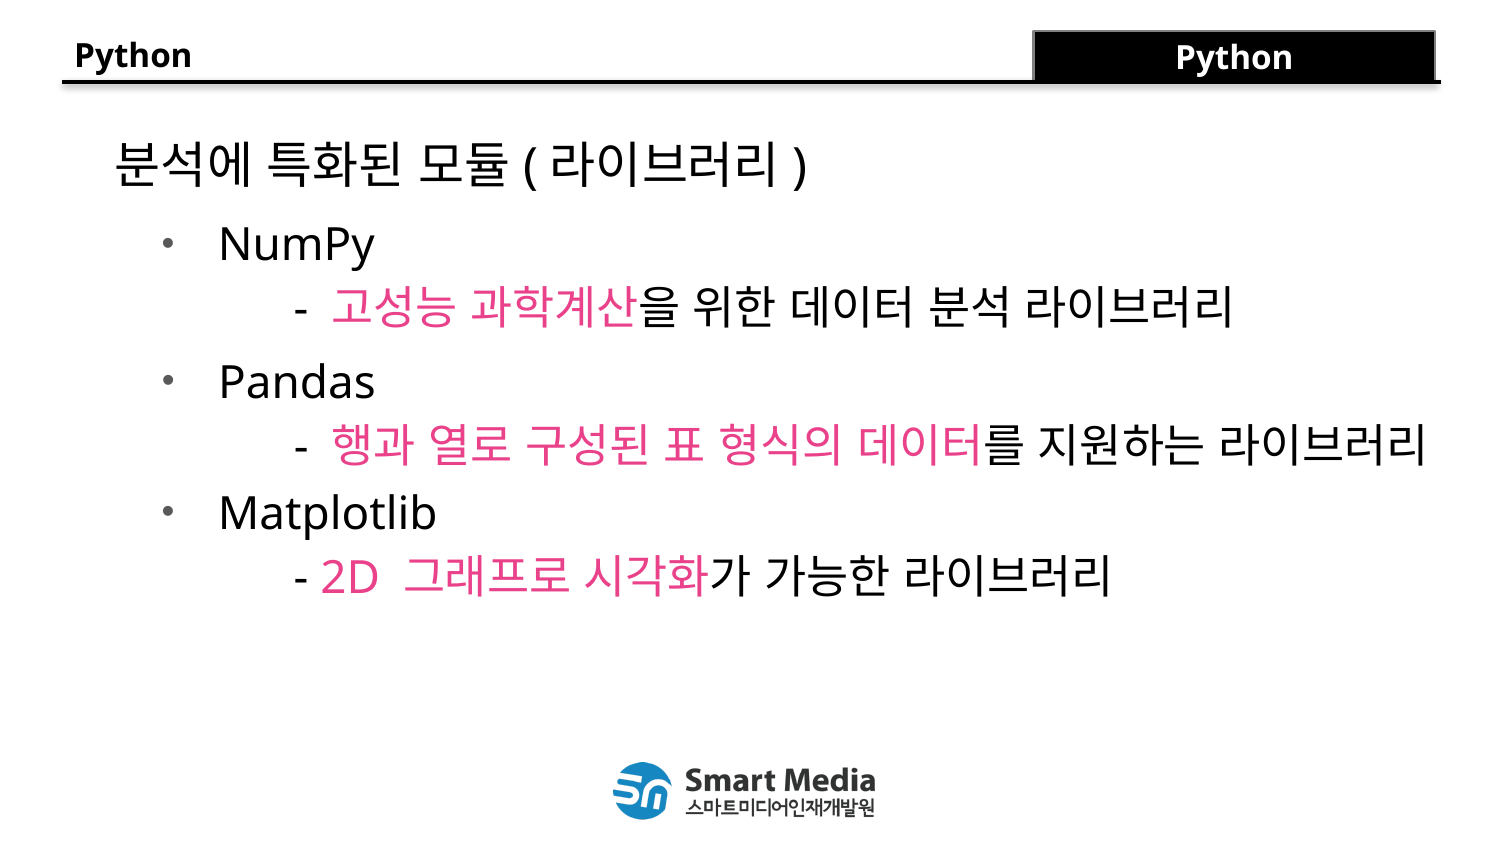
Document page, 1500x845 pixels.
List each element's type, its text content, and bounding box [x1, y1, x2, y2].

text_box Pandas - 행과 열로 구성된 표 형식의 데이터를 지원하는 라이브러리 [150, 347, 1441, 489]
text_box 분석에 특화된 모듈(라이브러리) [100, 125, 1294, 201]
text_box Matplotlib - 2D 그래프로 시각화가 가능한 라이브러리 [150, 478, 1400, 621]
picture [613, 762, 875, 821]
text_box NumPy - 고성능 과학계산을 위한 데이터 분석 라이브러리 [150, 209, 1400, 347]
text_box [58, 26, 1441, 83]
